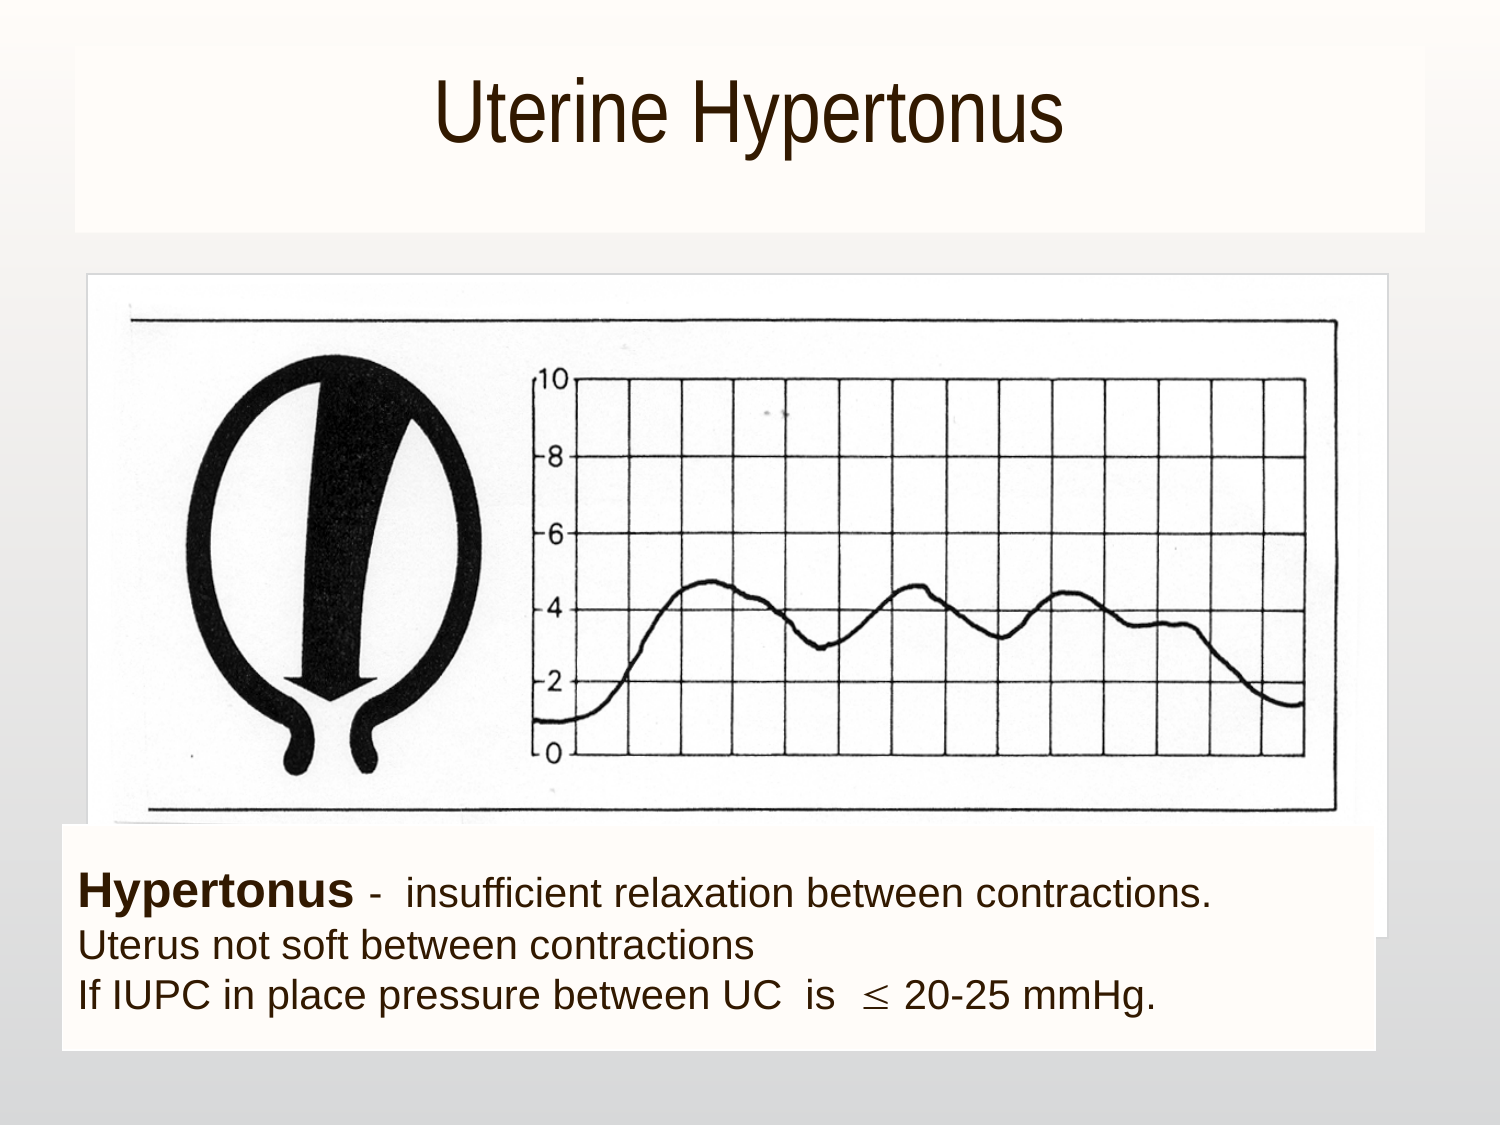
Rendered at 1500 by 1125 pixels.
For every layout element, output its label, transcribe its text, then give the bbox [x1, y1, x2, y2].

picture [87, 274, 1388, 938]
title Uterine Hypertonus [75, 45, 1425, 233]
text_box Hypertonus - insufficient relaxation between contractions. Uterus not soft between contractions If IUPC in place pressure between UC is  20-25 mmHg. [62, 824, 1375, 1050]
